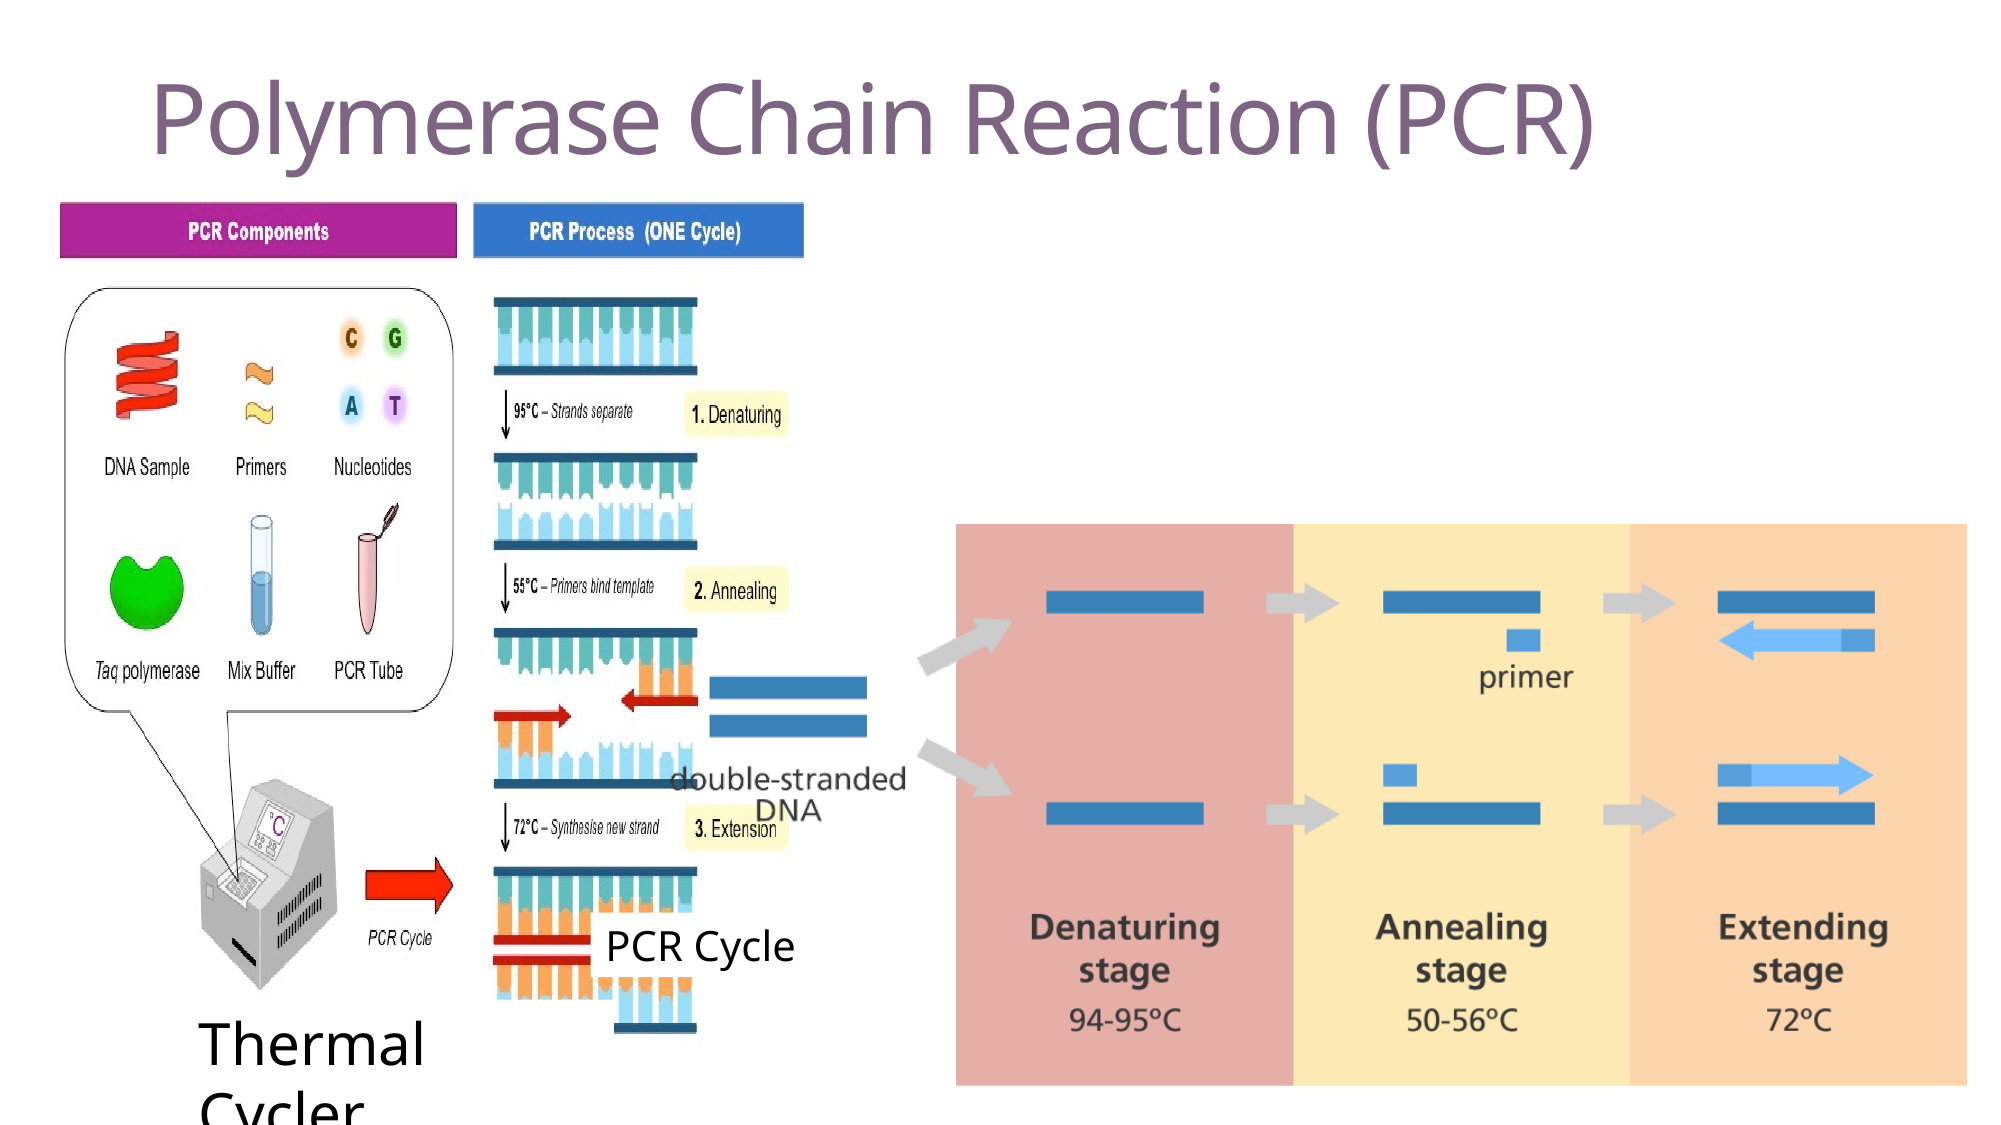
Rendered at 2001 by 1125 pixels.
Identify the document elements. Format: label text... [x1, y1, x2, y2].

picture [60, 181, 1967, 1086]
text_box Thermal Cycler [184, 1068, 614, 1125]
title Polymerase Chain Reaction (PCR) [0, 0, 1768, 261]
